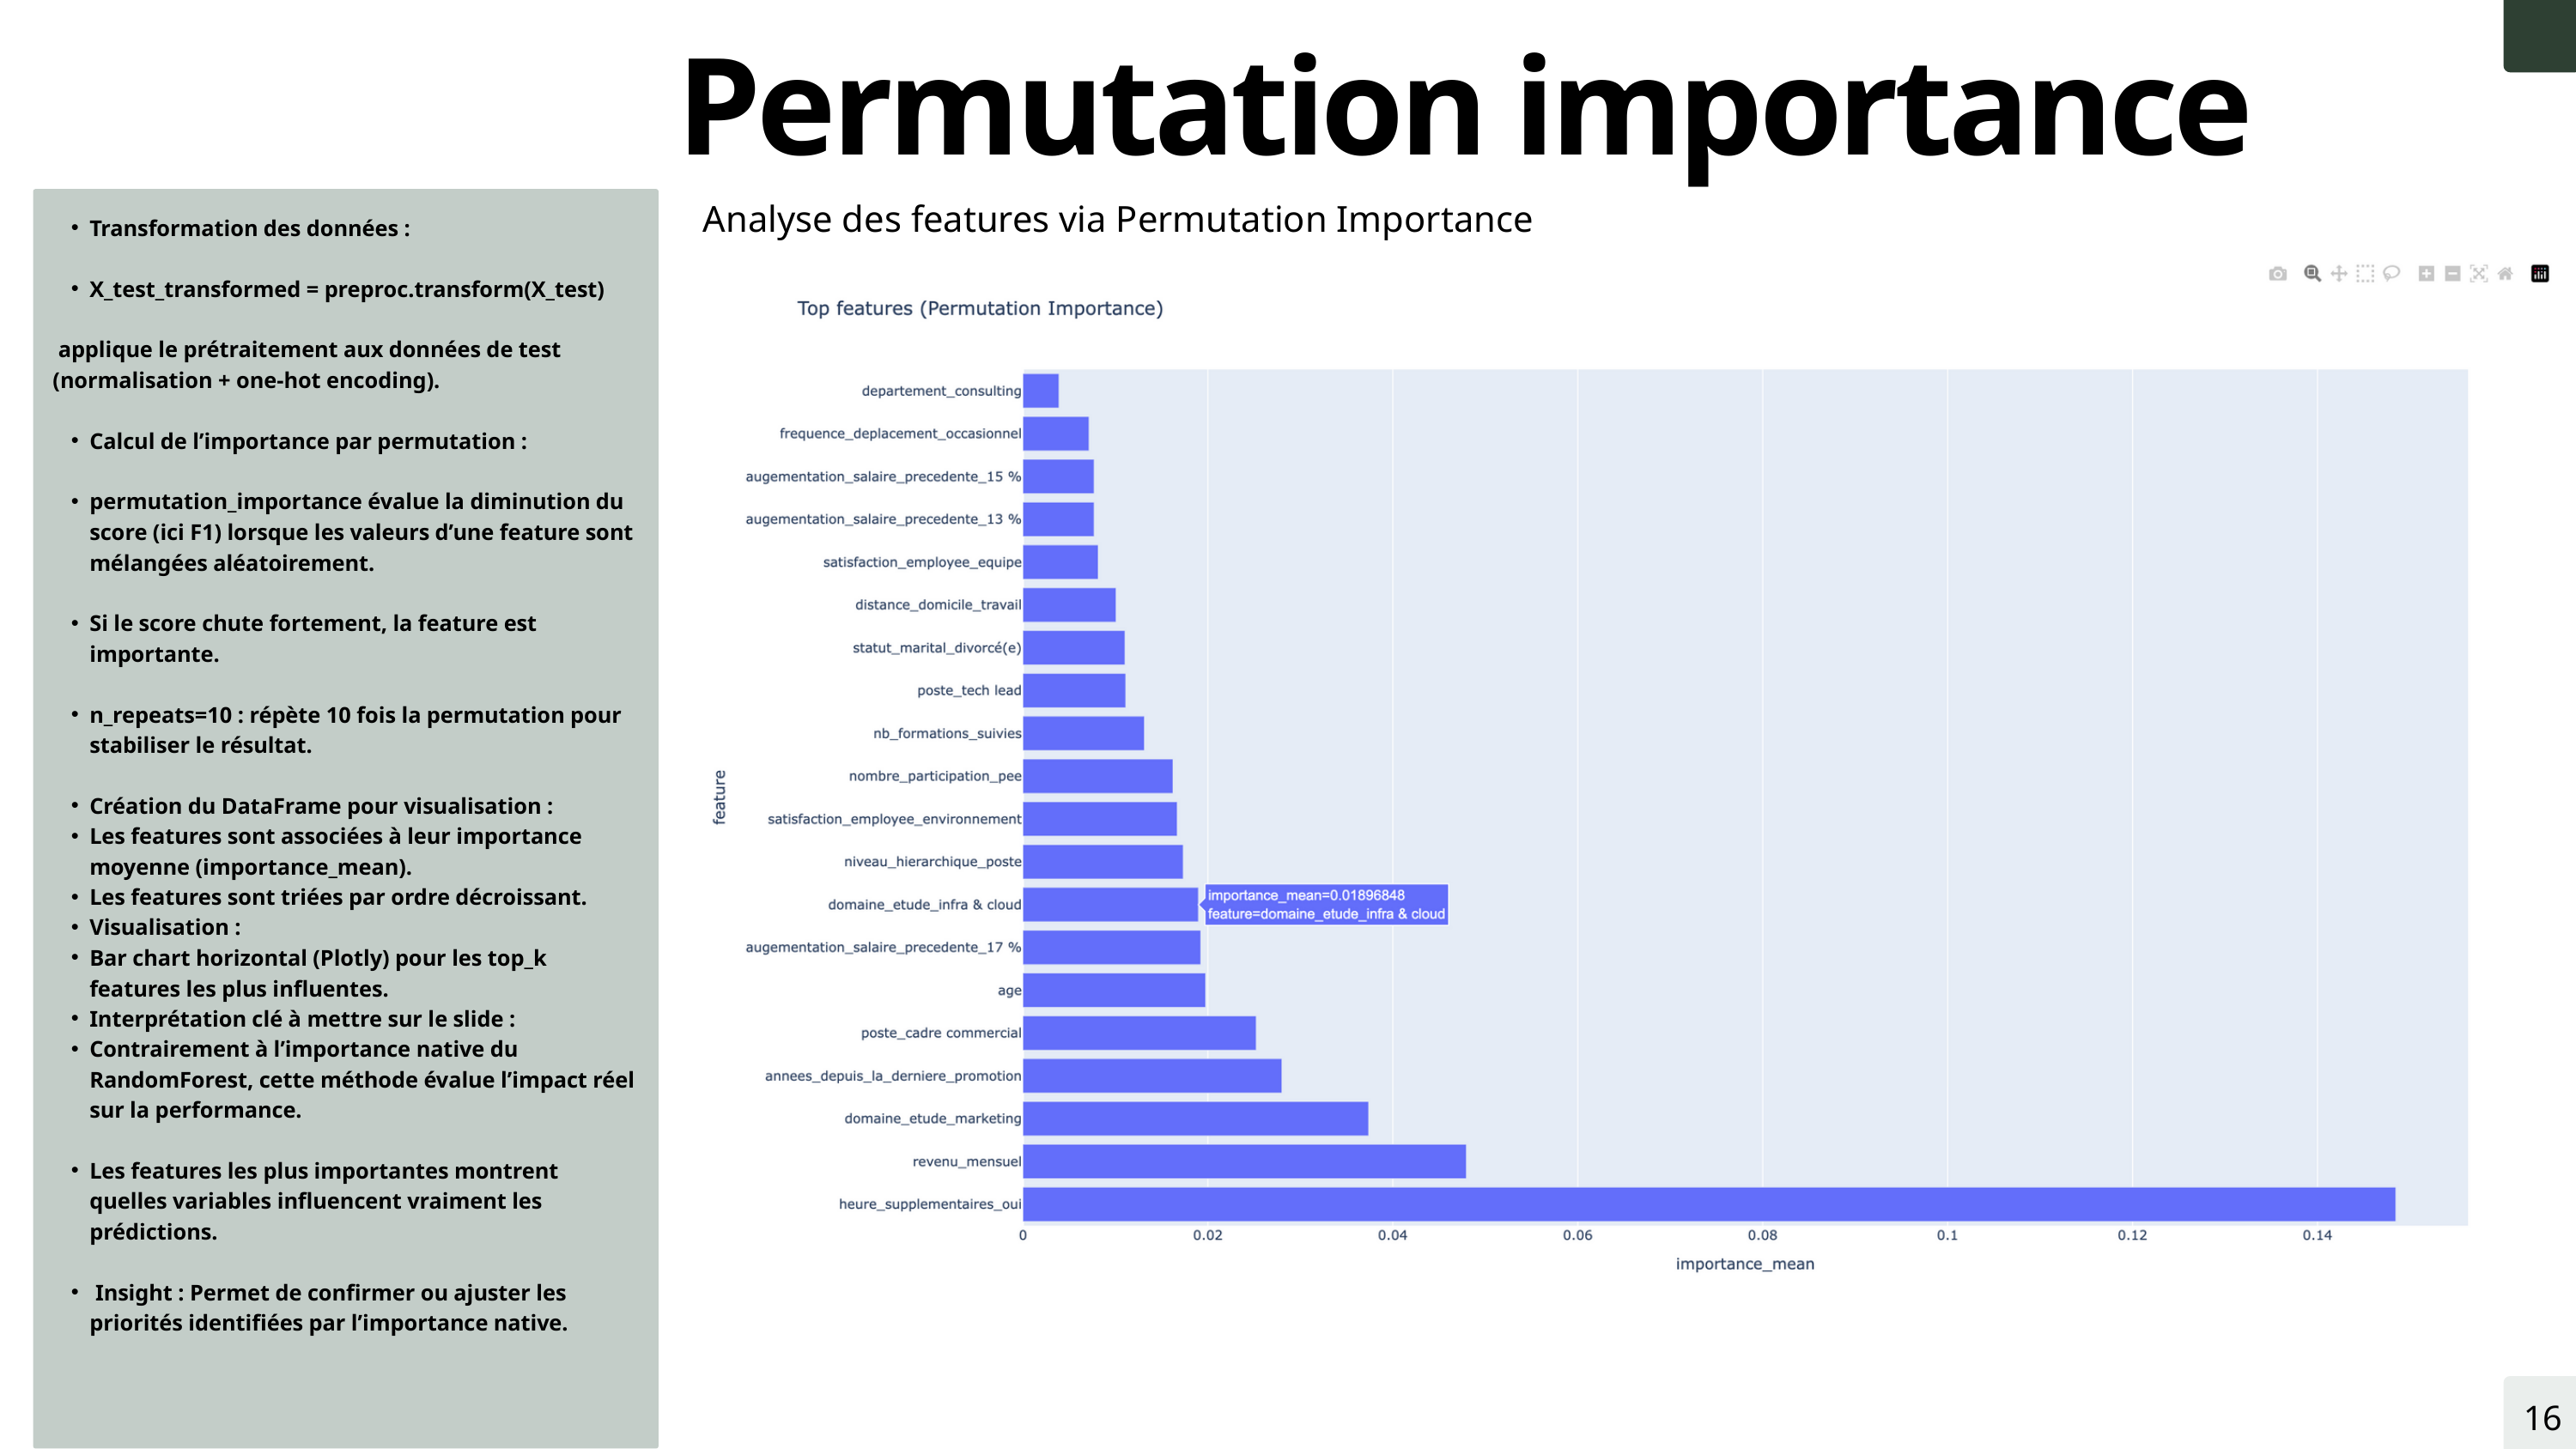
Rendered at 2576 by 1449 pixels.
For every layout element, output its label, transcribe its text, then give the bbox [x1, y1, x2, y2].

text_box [2503, 0, 2576, 73]
text_box Transformation des données : X_test_transformed = preproc.transform(X_test) applique le prétraitement aux données de test (normalisation + one-hot encoding). Calcul de l’importance par permutation : permutation_importance évalue la diminution du score (ici F1) lorsque les valeurs d’une feature sont mélangées aléatoirement. Si le score chute fortement, la feature est importante. n_repeats=10 : répète 10 fois la permutation pour stabiliser le résultat. Création du DataFrame pour visualisation : Les features sont associées à leur importance moyenne (importance_mean). Les features sont triées par ordre décroissant. Visualisation : Bar chart horizontal (Plotly) pour les top_k features les plus influentes. Interprétation clé à mettre sur le slide : Contrairement à l’importance native du RandomForest, cette méthode évalue l’impact réel sur la performance. Les features les plus importantes montrent quelles variables influencent vraiment les prédictions. Insight : Permet de confirmer ou ajuster les priorités identifiées par l’importance native. [52, 209, 639, 505]
text_box [702, 255, 2557, 1317]
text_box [2503, 1375, 2576, 1449]
text_box Transformation des données : X_test_transformed = preproc.transform(X_test) applique le prétraitement aux données de test (normalisation + one-hot encoding). Calcul de l’importance par permutation : permutation_importance évalue la diminution du score (ici F1) lorsque les valeurs d’une feature sont mélangées aléatoirement. Si le score chute fortement, la feature est importante. n_repeats=10 : répète 10 fois la permutation pour stabiliser le résultat. Création du DataFrame pour visualisation : Les features sont associées à leur importance moyenne (importance_mean). Les features sont triées par ordre décroissant. Visualisation : Bar chart horizontal (Plotly) pour les top_k features les plus influentes. Interprétation clé à mettre sur le slide : Contrairement à l’importance native du RandomForest, cette méthode évalue l’impact réel sur la performance. Les features les plus importantes montrent quelles variables influencent vraiment les prédictions. Insight : Permet de confirmer ou ajuster les priorités identifiées par l’importance native. [52, 1138, 639, 1367]
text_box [0, 506, 976, 1132]
text_box Analyse des features via Permutation Importance [702, 189, 1696, 240]
text_box Permutation importance [677, 0, 2557, 182]
